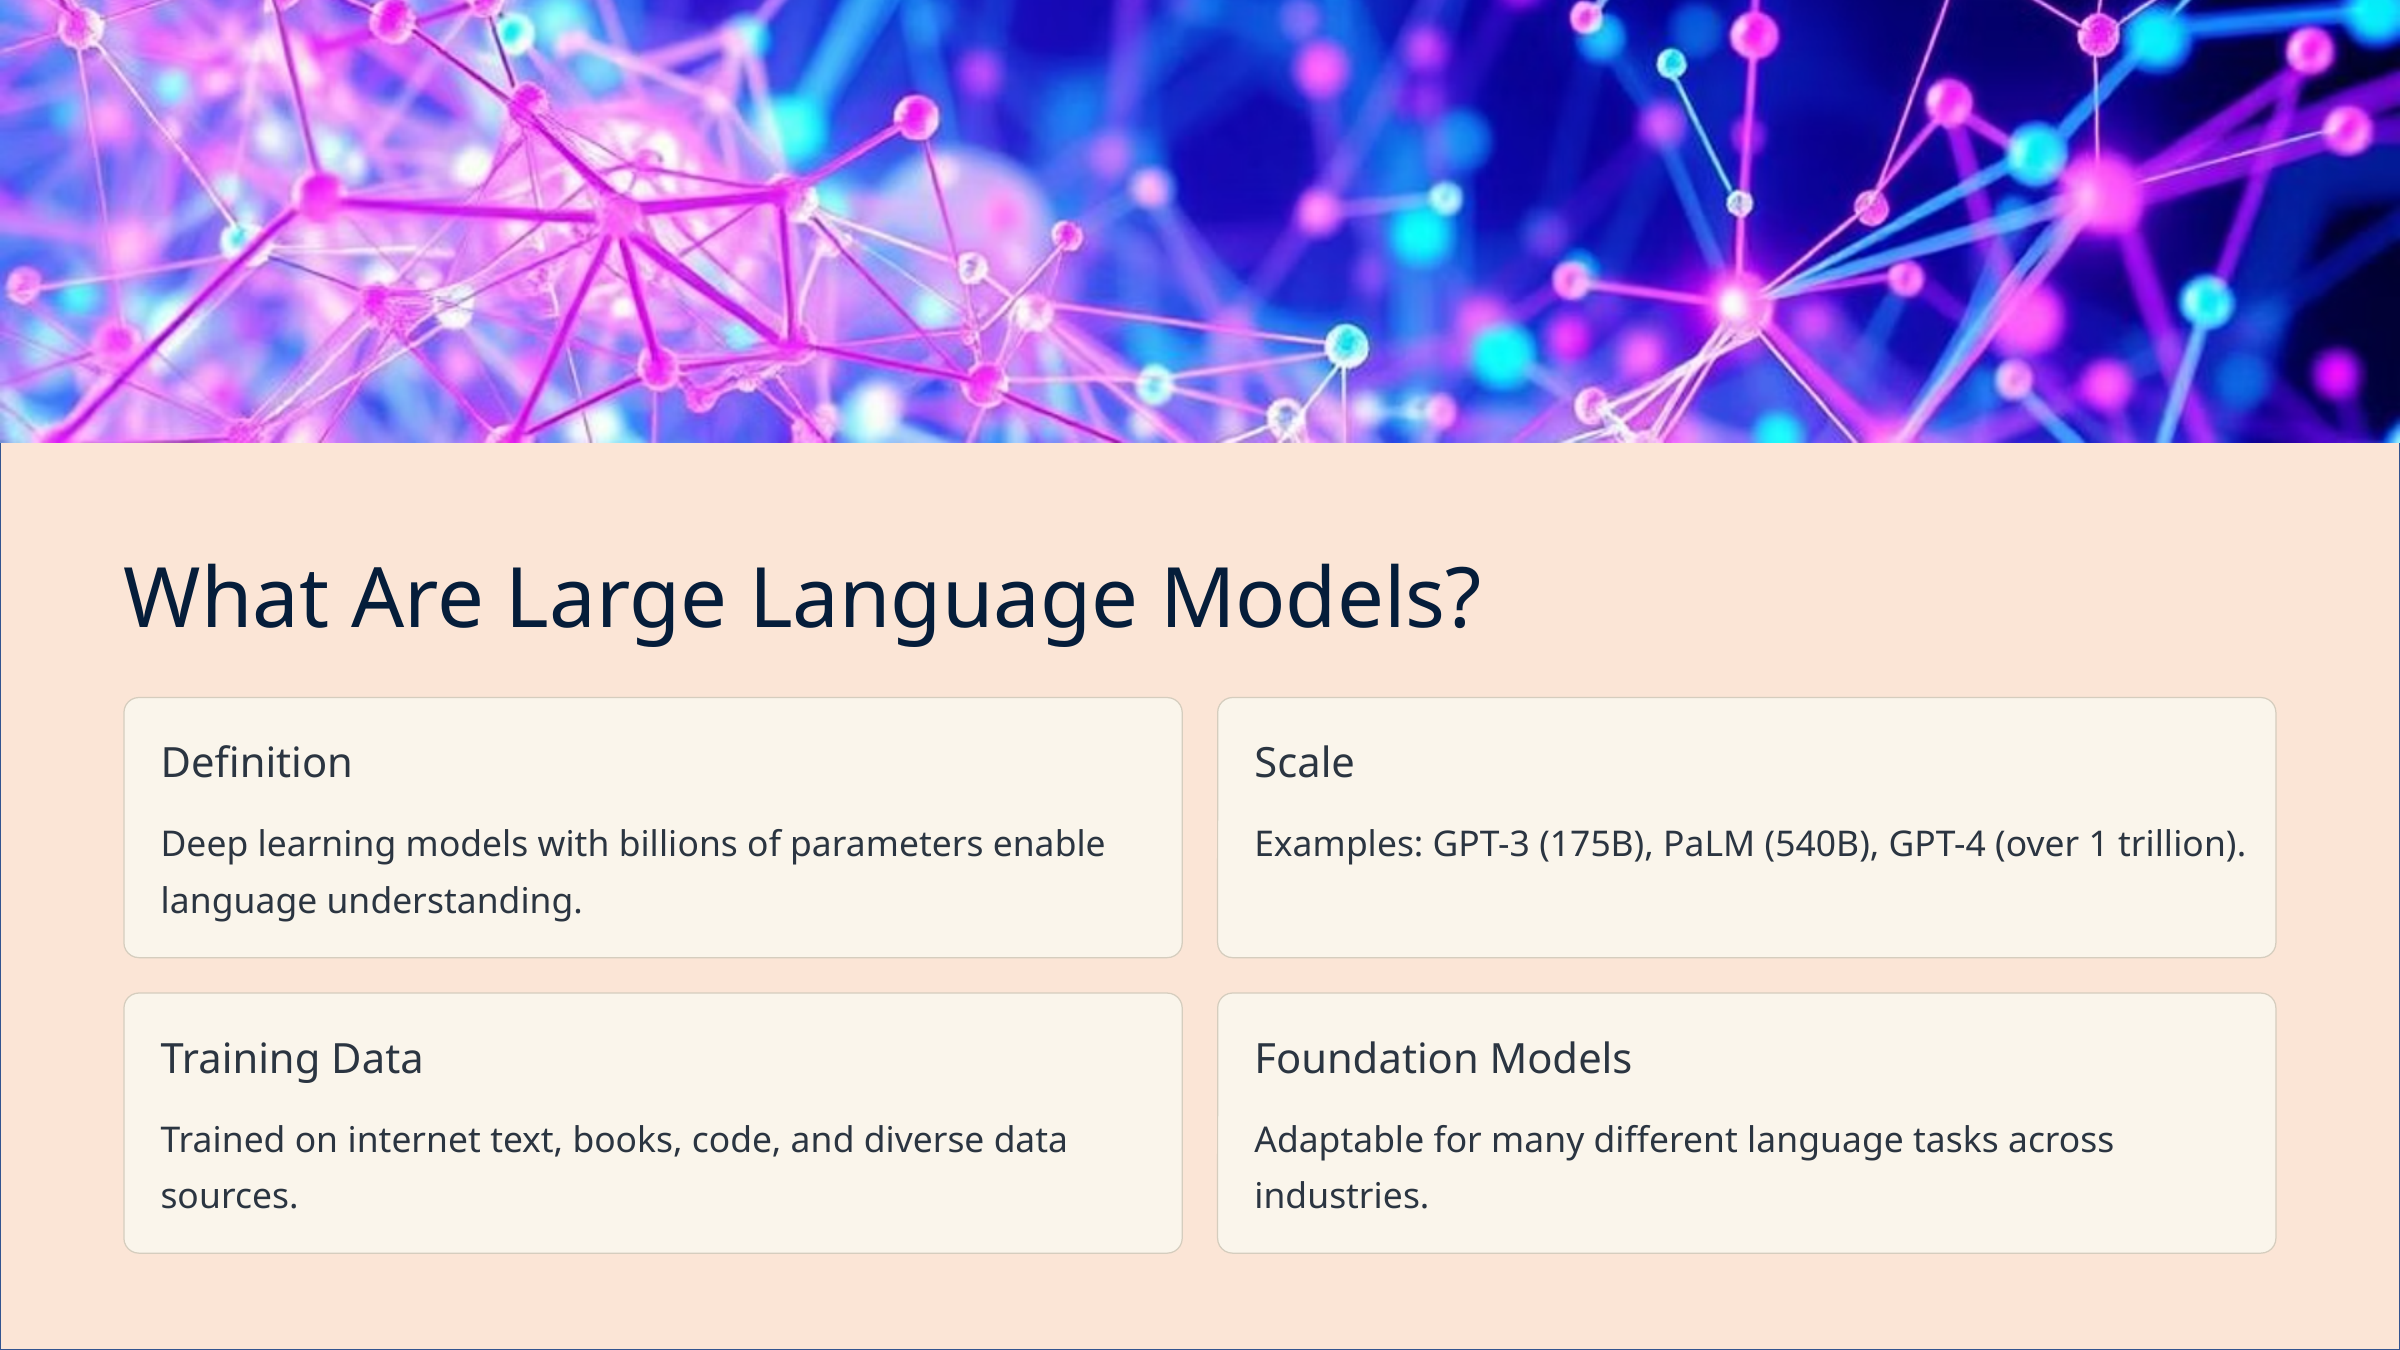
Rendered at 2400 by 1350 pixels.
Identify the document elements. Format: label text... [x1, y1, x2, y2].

text_box Scale [1254, 734, 1672, 787]
text_box Training Data [160, 1029, 578, 1082]
text_box Trained on internet text, books, code, and diverse data sources. [160, 1103, 1146, 1217]
text_box Definition [160, 734, 578, 787]
text_box Examples: GPT-3 (175B), PaLM (540B), GPT-4 (over 1 trillion). [1254, 807, 2240, 865]
text_box What Are Large Language Models? [124, 540, 1502, 645]
text_box Adaptable for many different language tasks across industries. [1254, 1103, 2240, 1217]
picture [0, 0, 2400, 443]
text_box Foundation Models [1254, 1029, 1672, 1082]
text_box Deep learning models with billions of parameters enable language understanding. [160, 807, 1146, 921]
text_box [1217, 993, 2276, 1254]
text_box [1217, 697, 2276, 958]
text_box [123, 697, 1183, 958]
text_box [0, 443, 2400, 1350]
text_box [123, 993, 1183, 1254]
